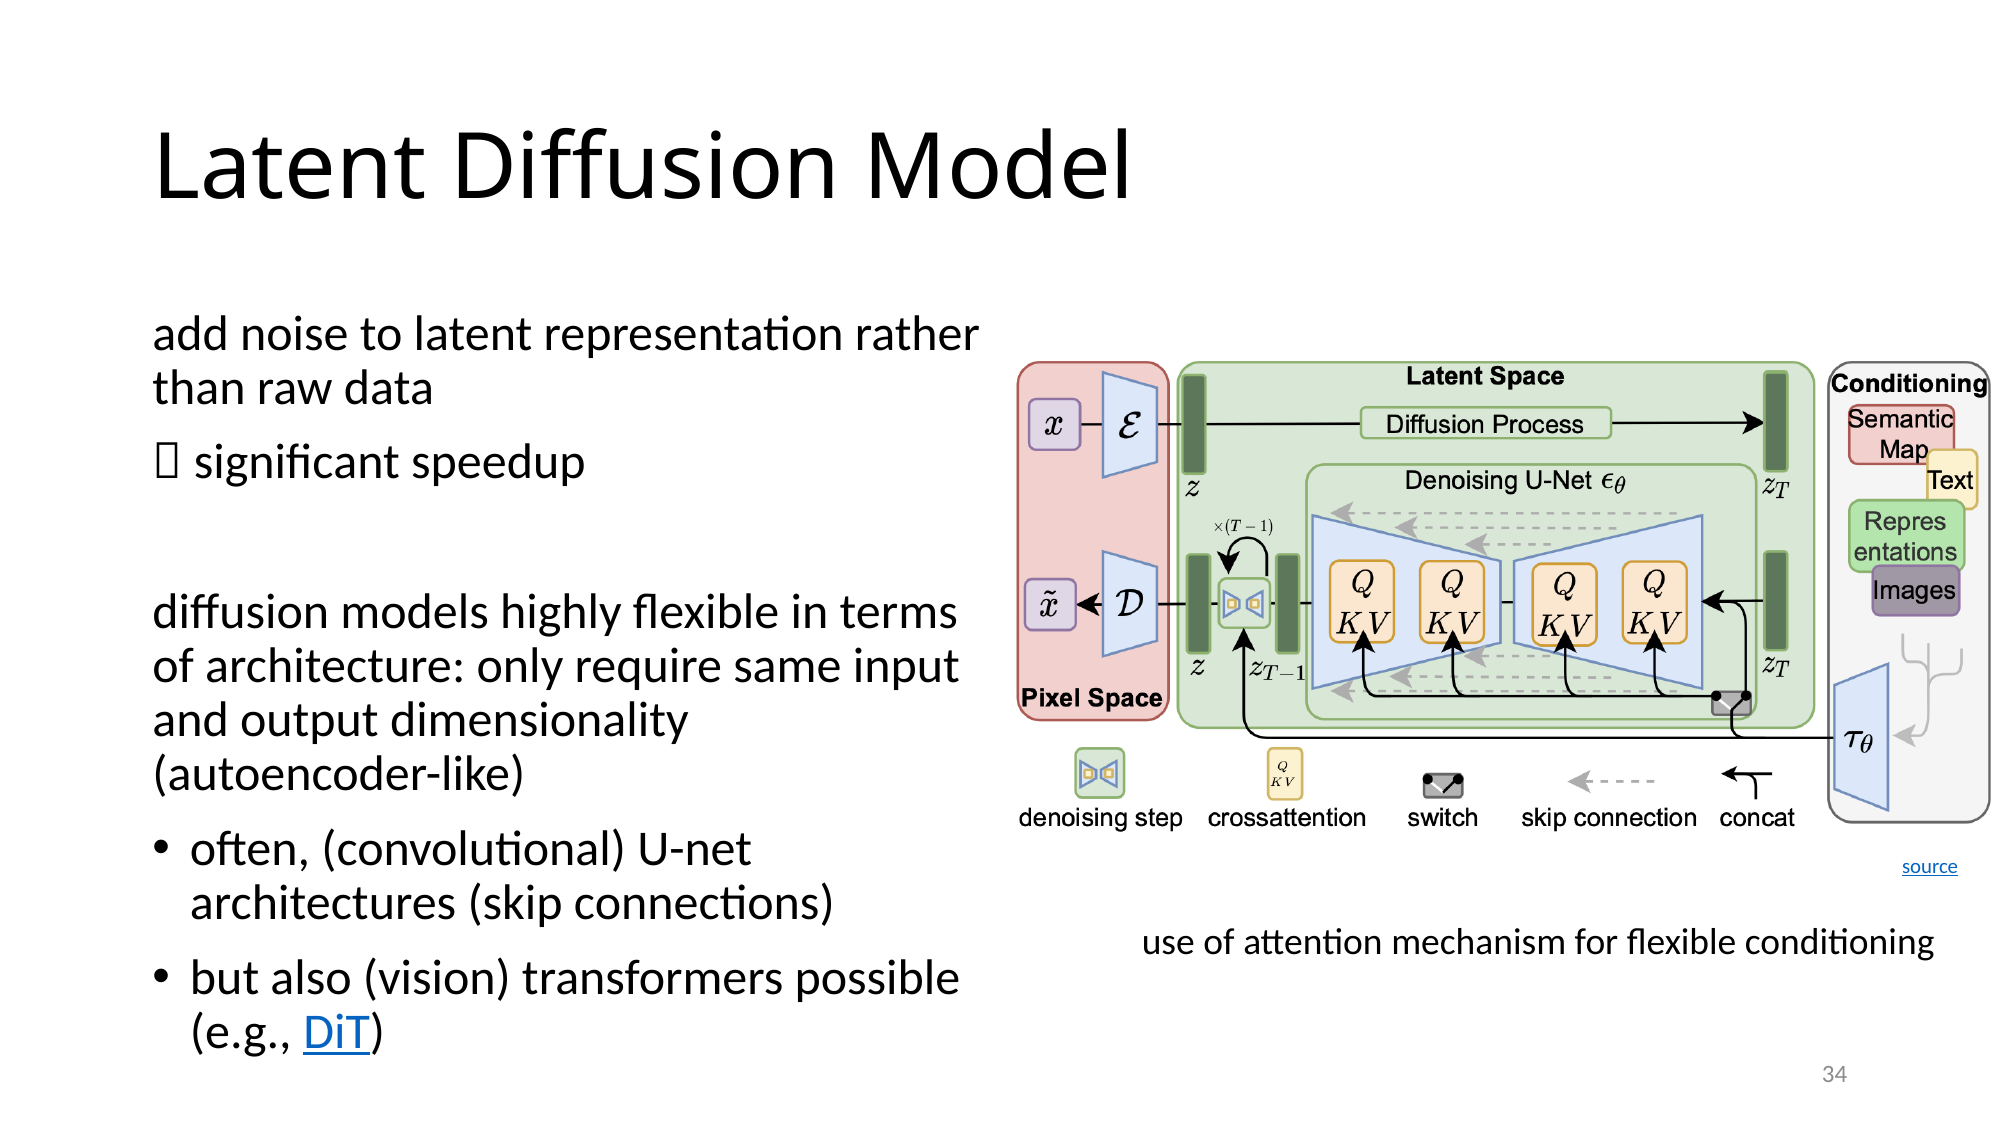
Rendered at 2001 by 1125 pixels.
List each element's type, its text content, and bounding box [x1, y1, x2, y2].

title Latent Diffusion Model [137, 59, 1863, 278]
list add noise to latent representation rather than raw data  significant speedup diffusion models highly flexible in terms of architecture: only require same input and output dimensionality (autoencoder-like) often, (convolutional) U-net architectures (skip connections) but also (vision) transformers possible (e.g., DiT) [137, 299, 1000, 1066]
picture [999, 348, 2000, 846]
slide_number 34 [1412, 1042, 1863, 1103]
text_box source [1887, 846, 1975, 886]
text_box use of attention mechanism for flexible conditioning [1127, 909, 1957, 970]
